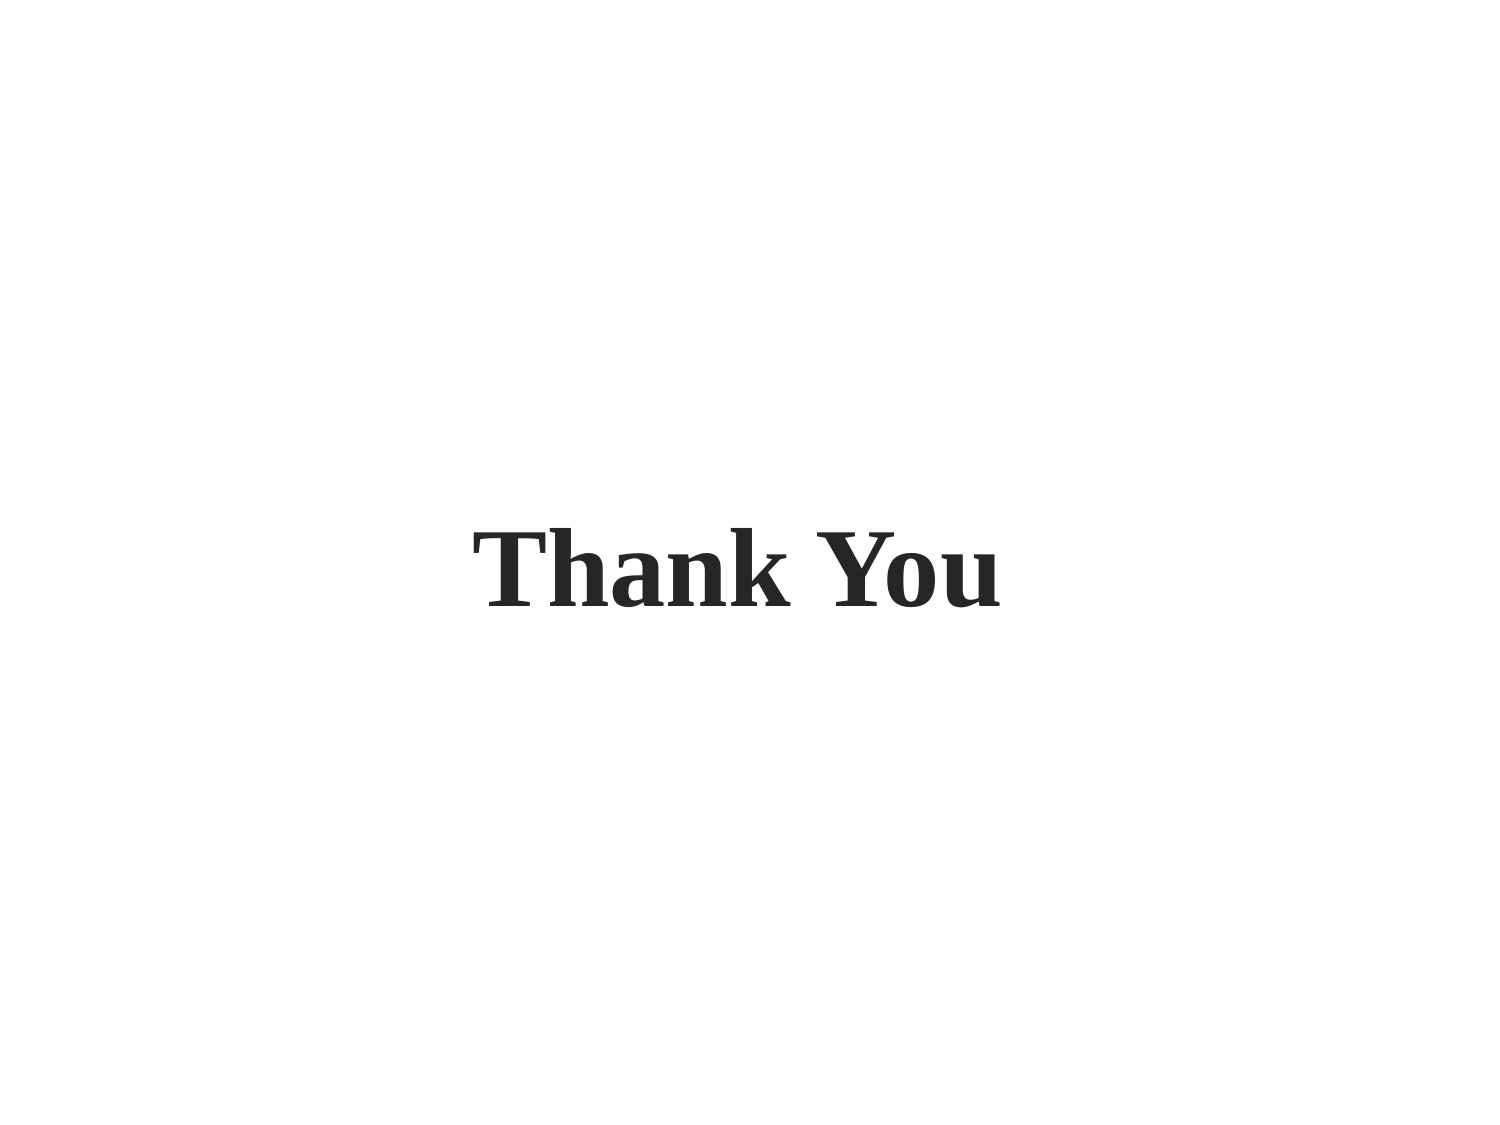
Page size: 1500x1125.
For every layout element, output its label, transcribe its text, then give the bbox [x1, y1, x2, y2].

text_box Thank You [362, 486, 1113, 637]
